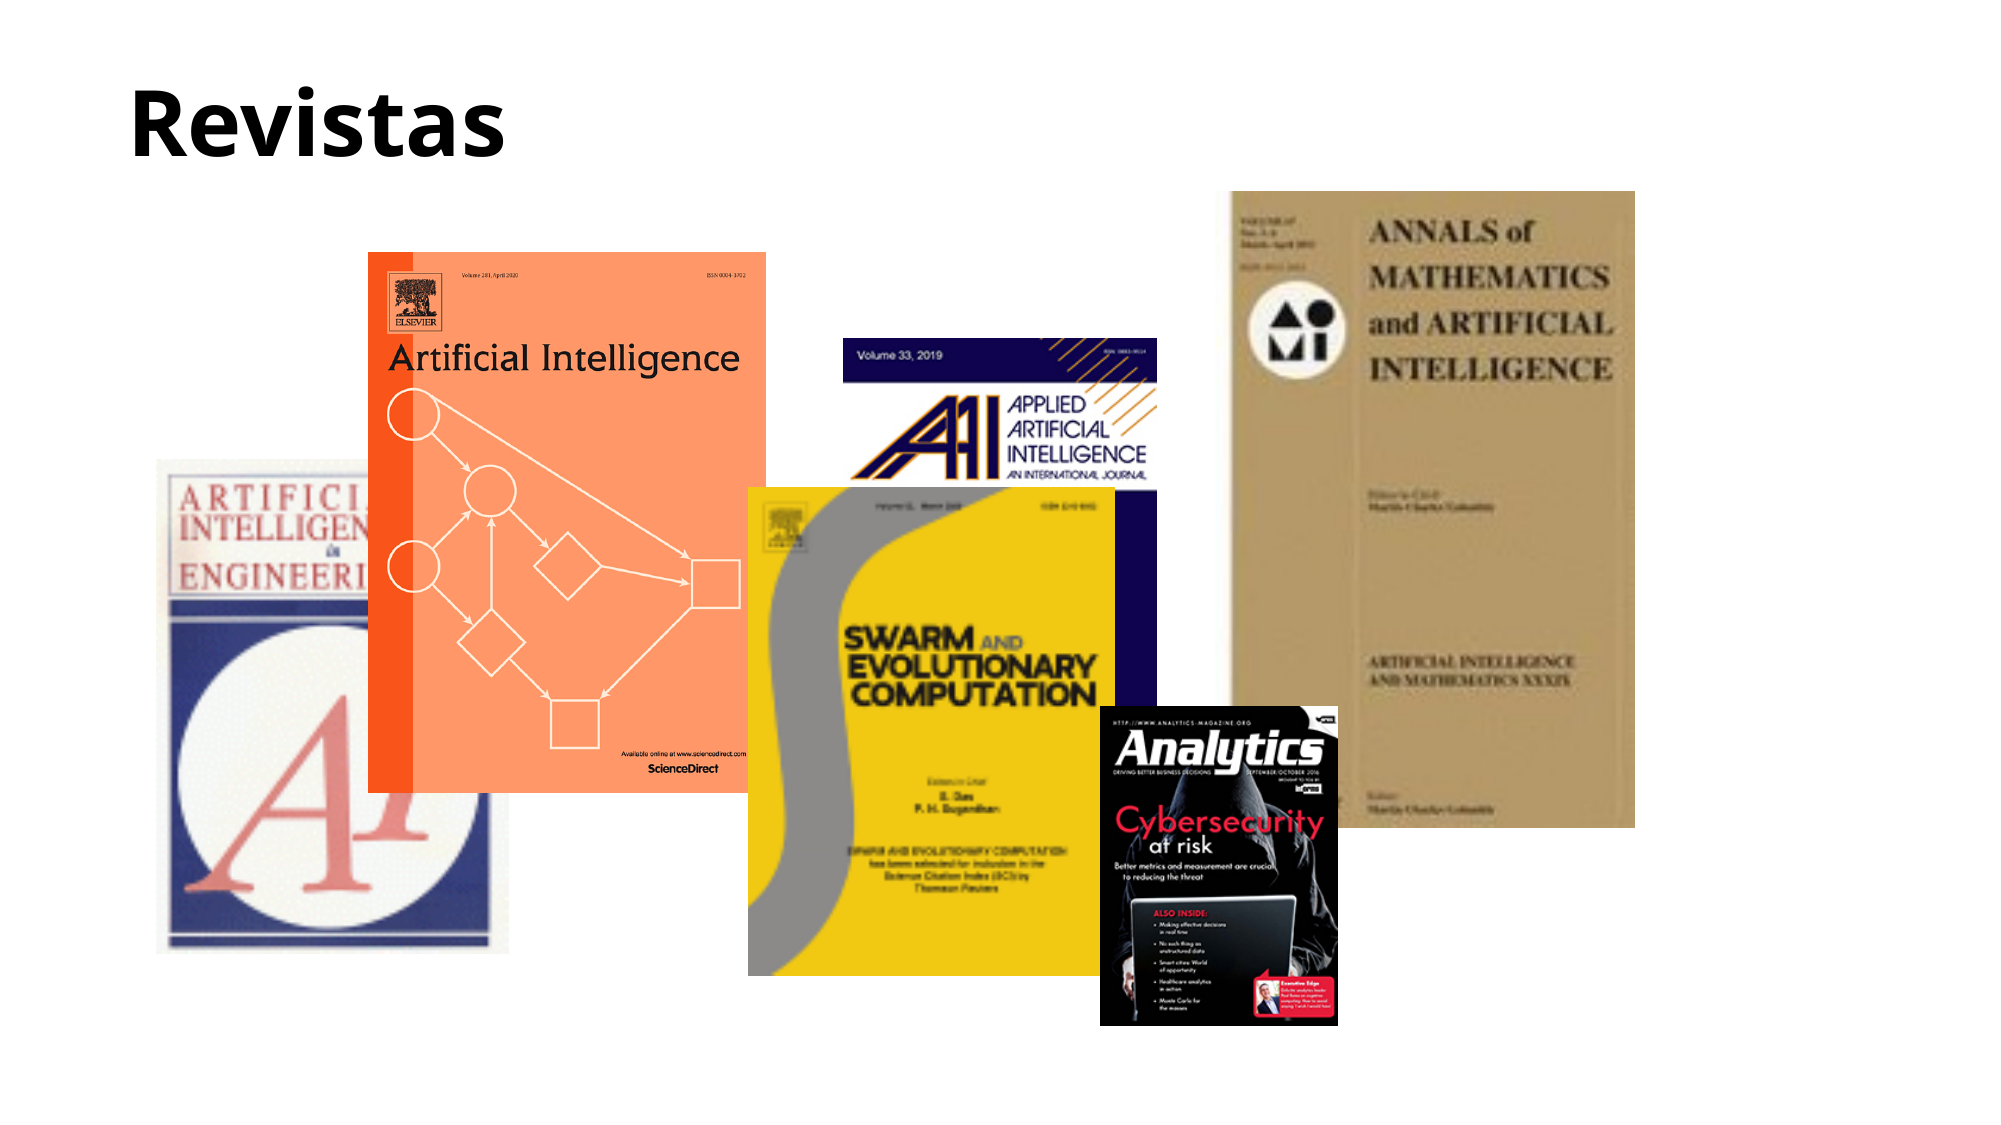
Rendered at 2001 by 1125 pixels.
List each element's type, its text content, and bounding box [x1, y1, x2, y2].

title Revistas [112, 18, 1838, 236]
picture [155, 191, 1635, 1026]
